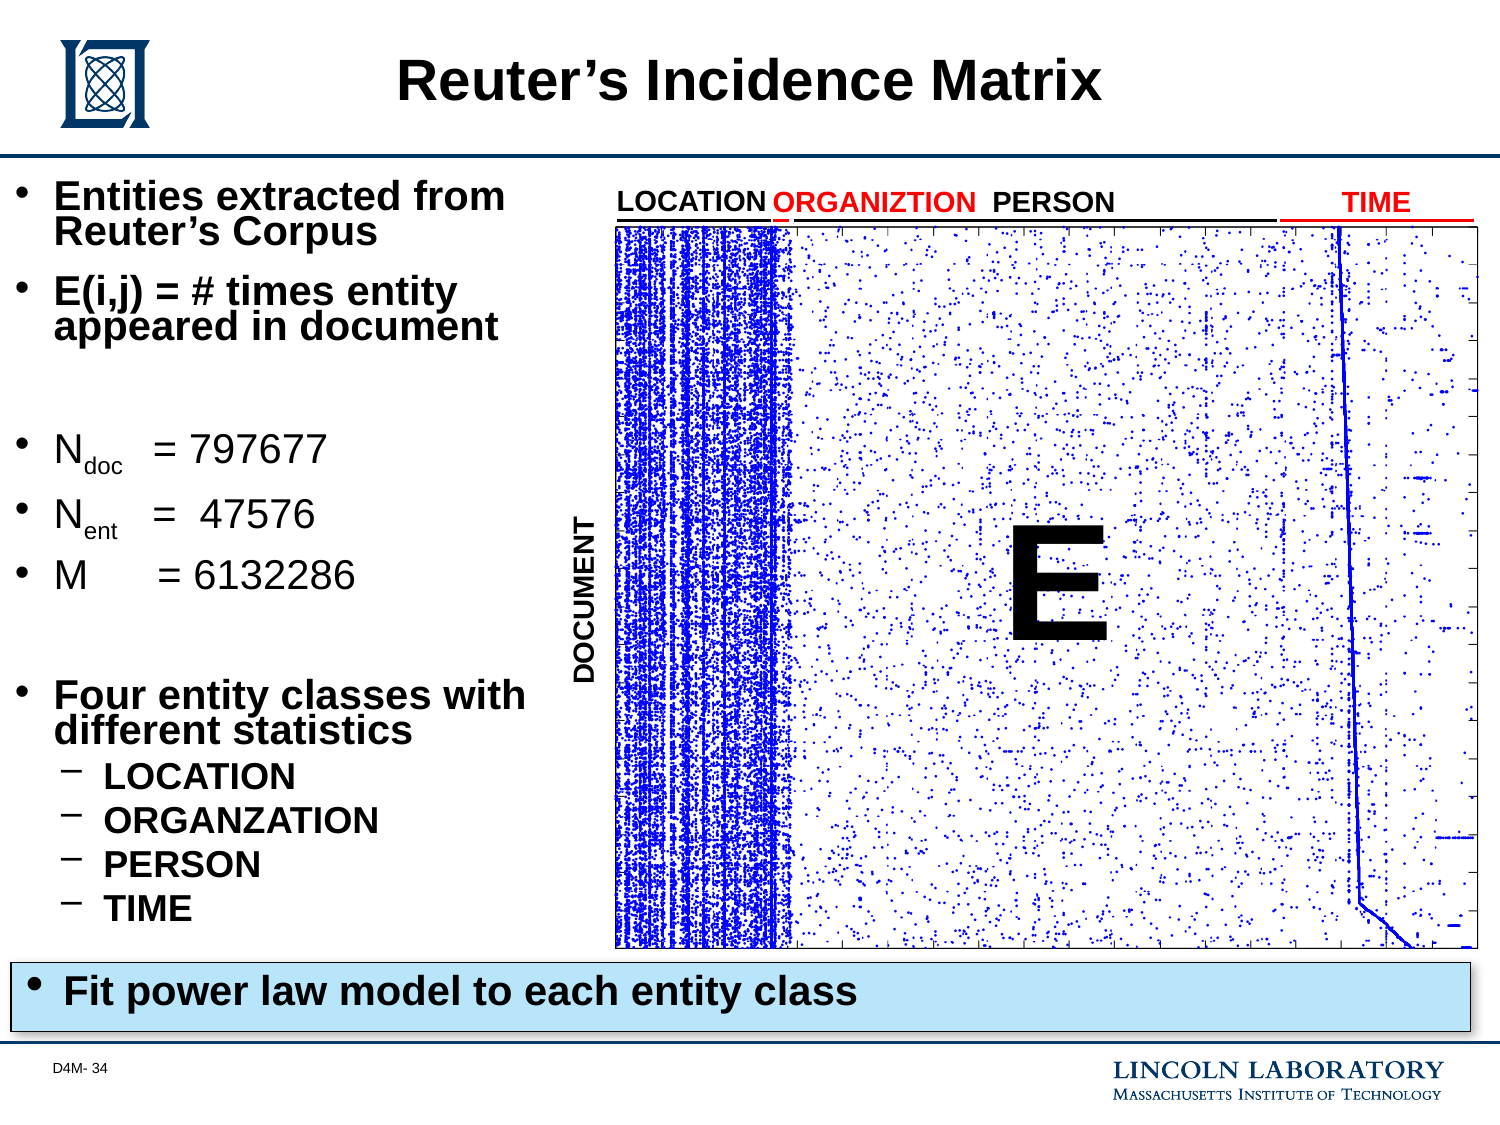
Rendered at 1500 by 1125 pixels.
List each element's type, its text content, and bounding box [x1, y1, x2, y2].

picture [612, 214, 1484, 949]
text_box PERSON [977, 176, 1131, 212]
title Reuter’s Incidence Matrix [154, 16, 1346, 151]
text_box LOCATION [601, 175, 782, 226]
text_box TIME [1326, 175, 1427, 212]
list Entities extracted from Reuter’s Corpus E(i,j) = # times entity appeared in document Ndoc = 797677 Nent = 47576 M = 6132286 Four entity classes with different statistics LOCATION ORGANZATION PERSON TIME [0, 174, 549, 850]
text_box Fit power law model to each entity class [10, 962, 1471, 1032]
text_box DOCUMENT [557, 501, 607, 700]
text_box ORGANIZTION [757, 176, 977, 212]
picture [1111, 1061, 1444, 1100]
picture [60, 40, 150, 128]
